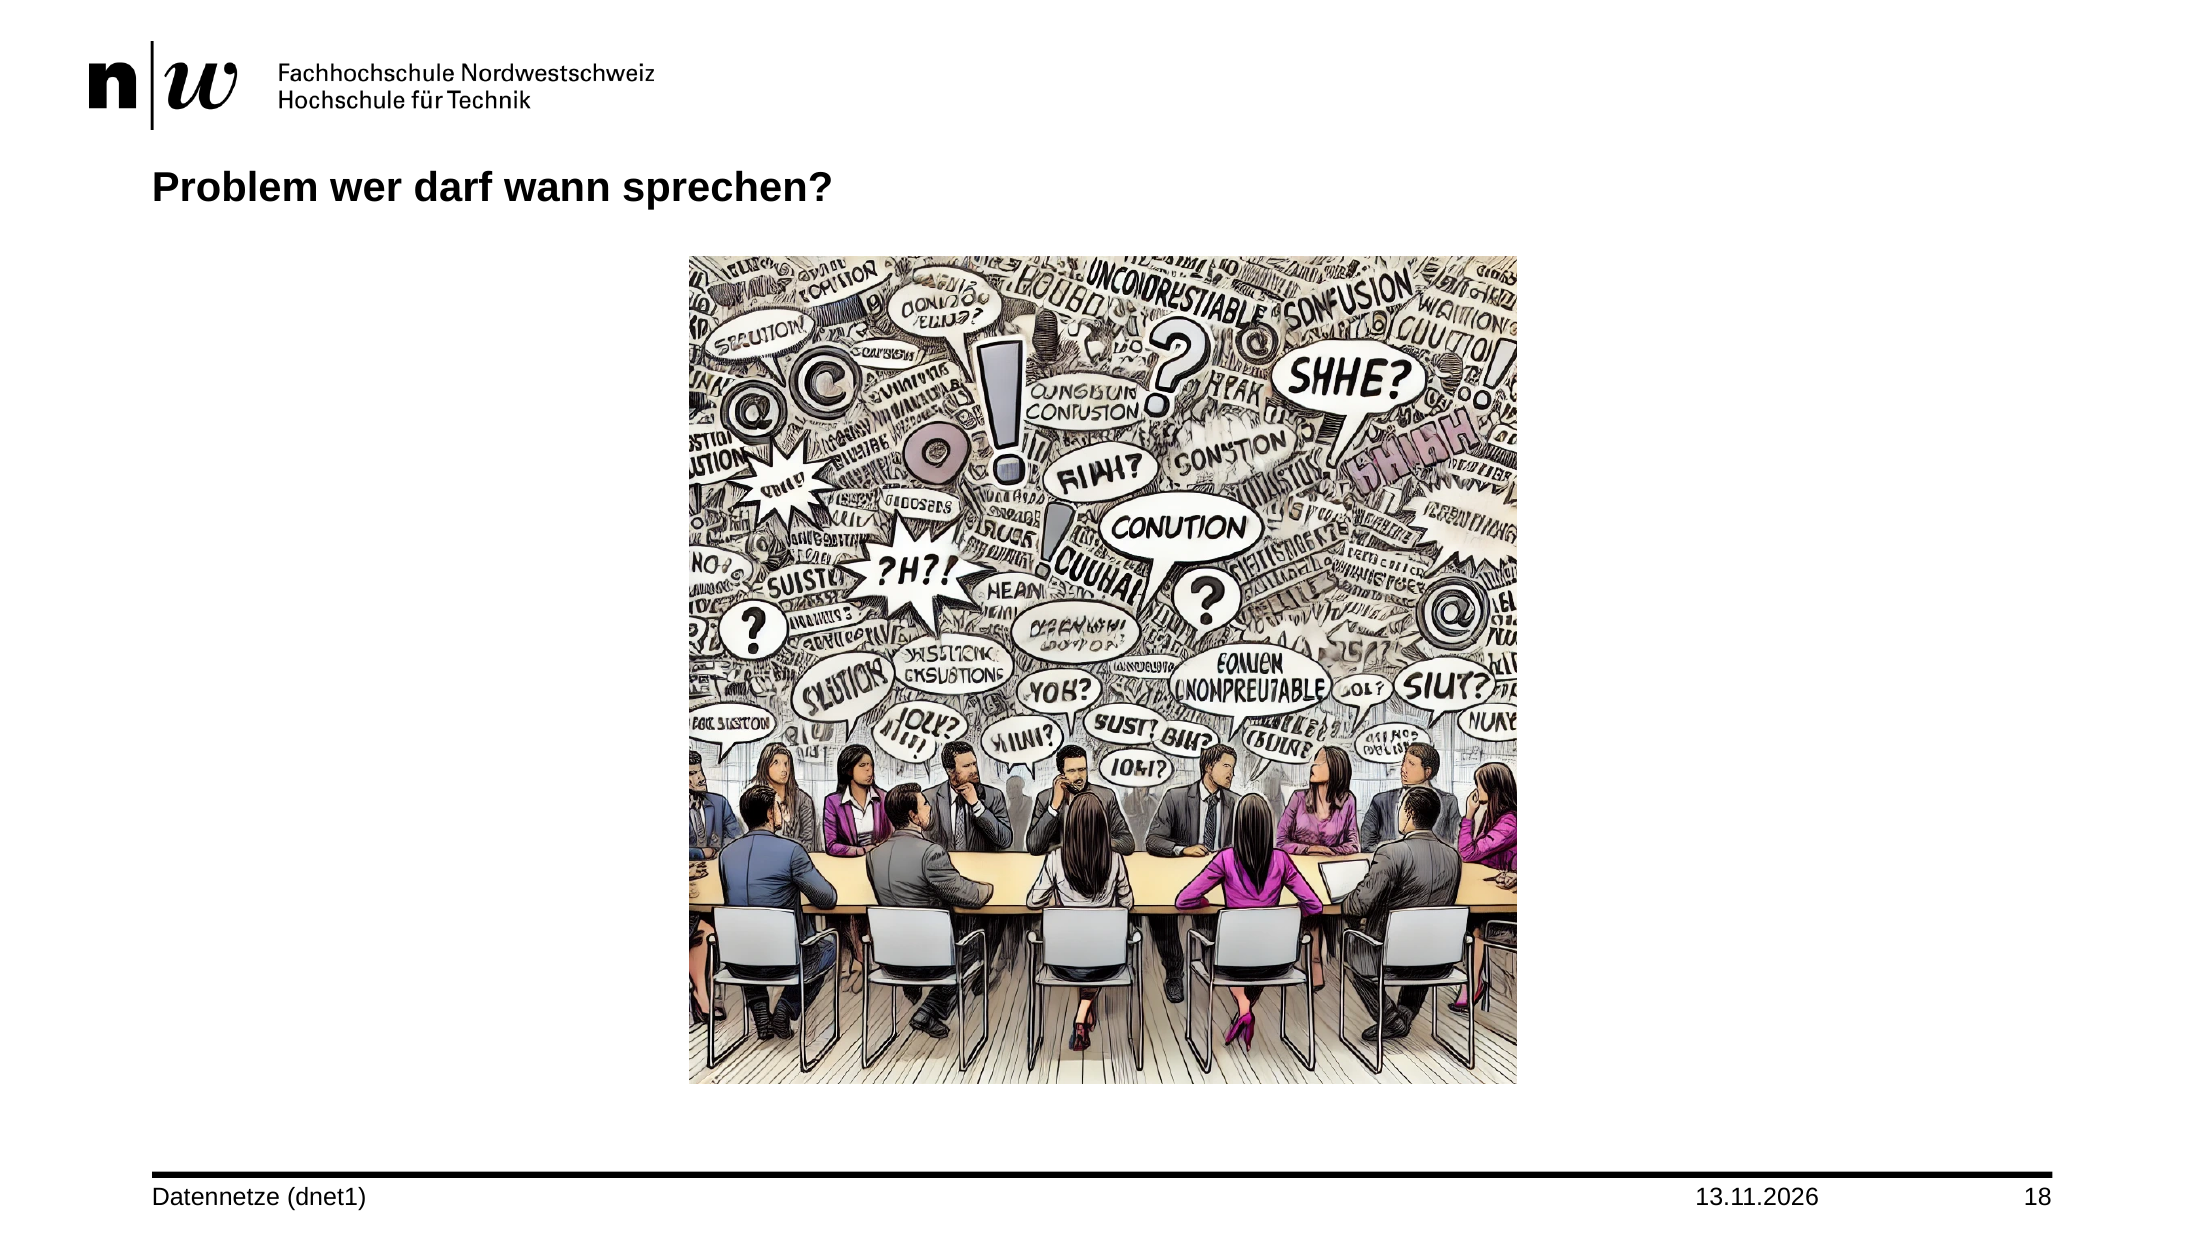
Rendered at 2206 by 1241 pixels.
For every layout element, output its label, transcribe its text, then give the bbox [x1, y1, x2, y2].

picture [89, 41, 654, 130]
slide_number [1696, 1180, 1873, 1211]
footer Datennetze (dnet1) [151, 1180, 1696, 1211]
picture [688, 256, 1517, 1085]
slide_number 18 [1873, 1180, 2052, 1211]
title Problem wer darf wann sprechen? [151, 159, 2052, 219]
